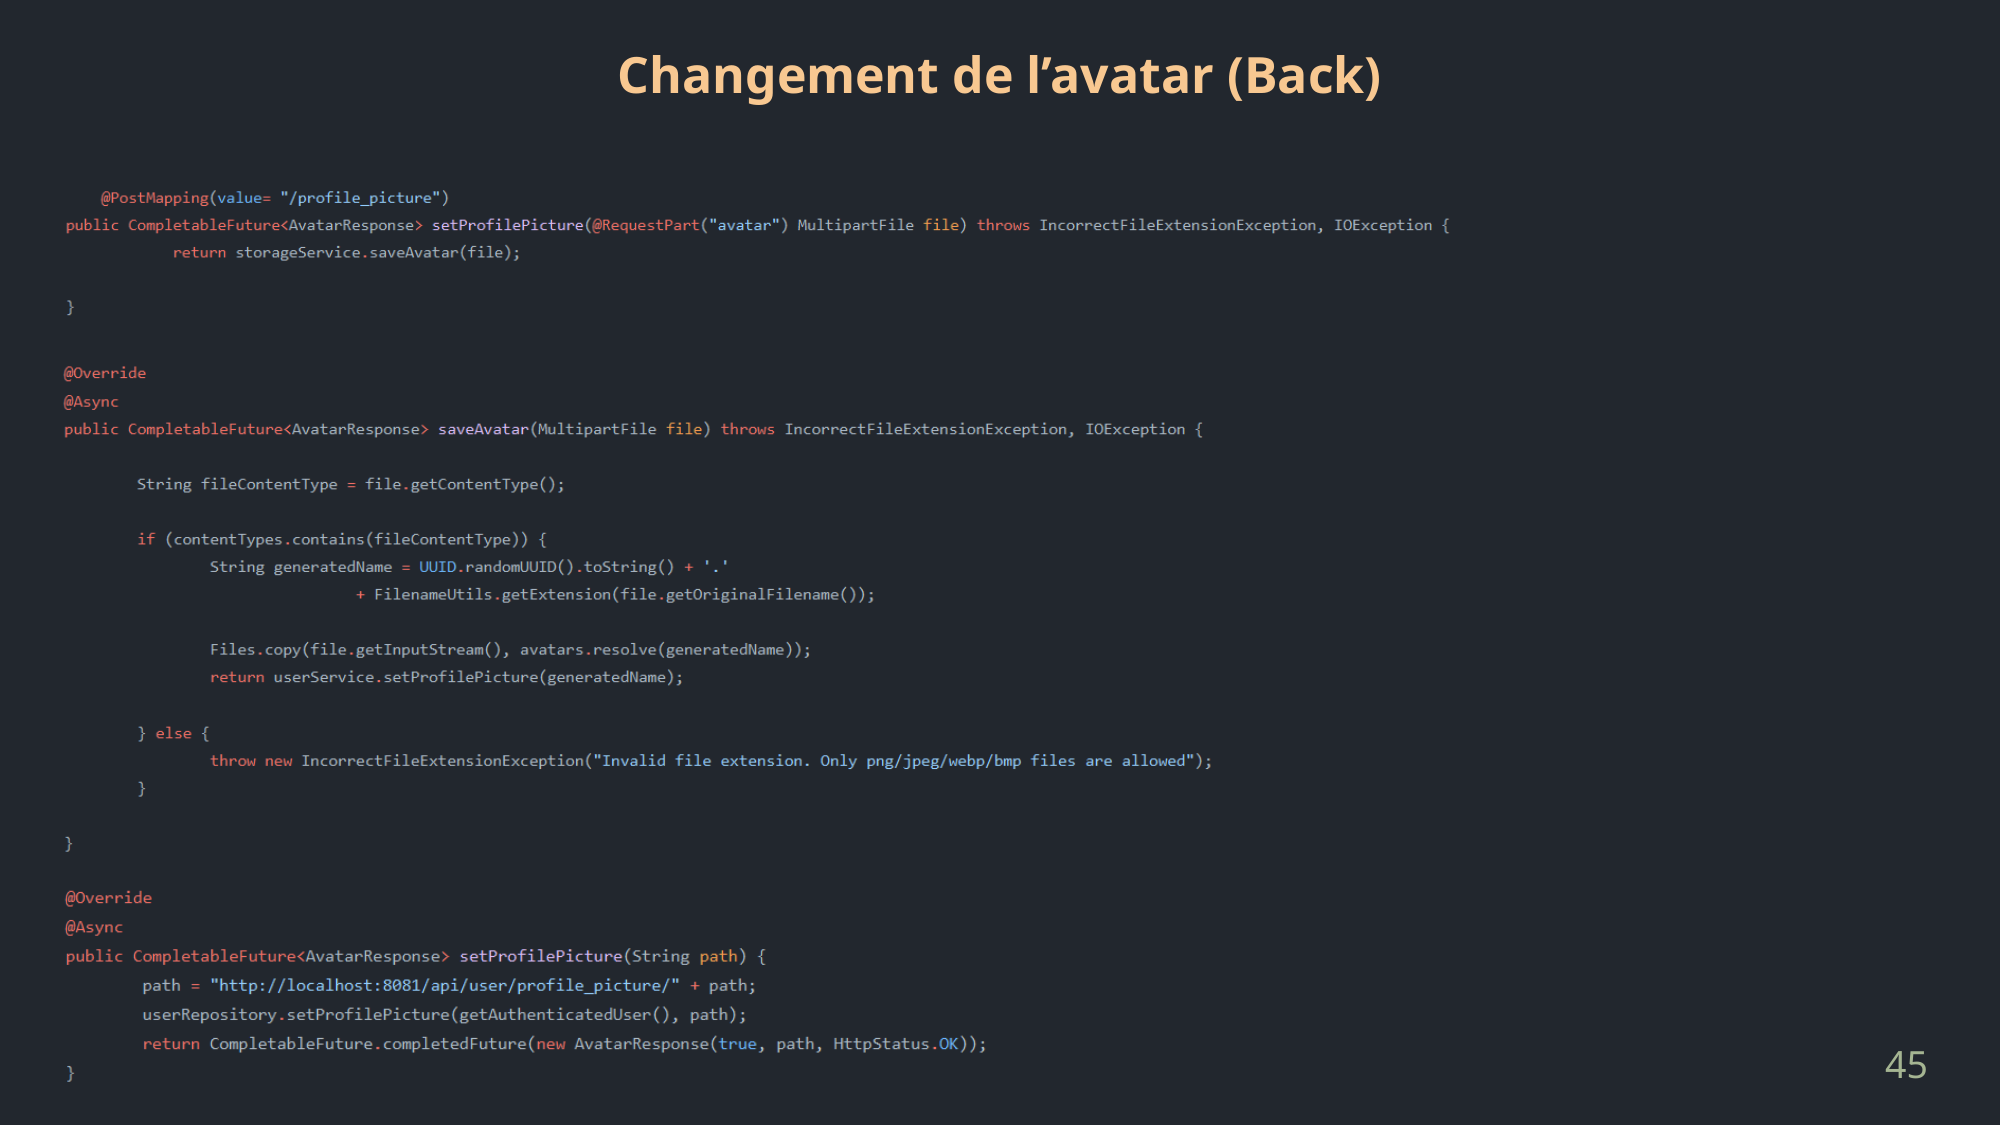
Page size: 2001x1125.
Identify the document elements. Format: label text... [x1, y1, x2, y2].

picture [56, 184, 1460, 332]
text_box 45 [998, 1033, 1944, 1094]
picture [56, 358, 1221, 857]
text_box Changement de l’avatar (Back) [56, 31, 1944, 112]
picture [56, 883, 993, 1111]
